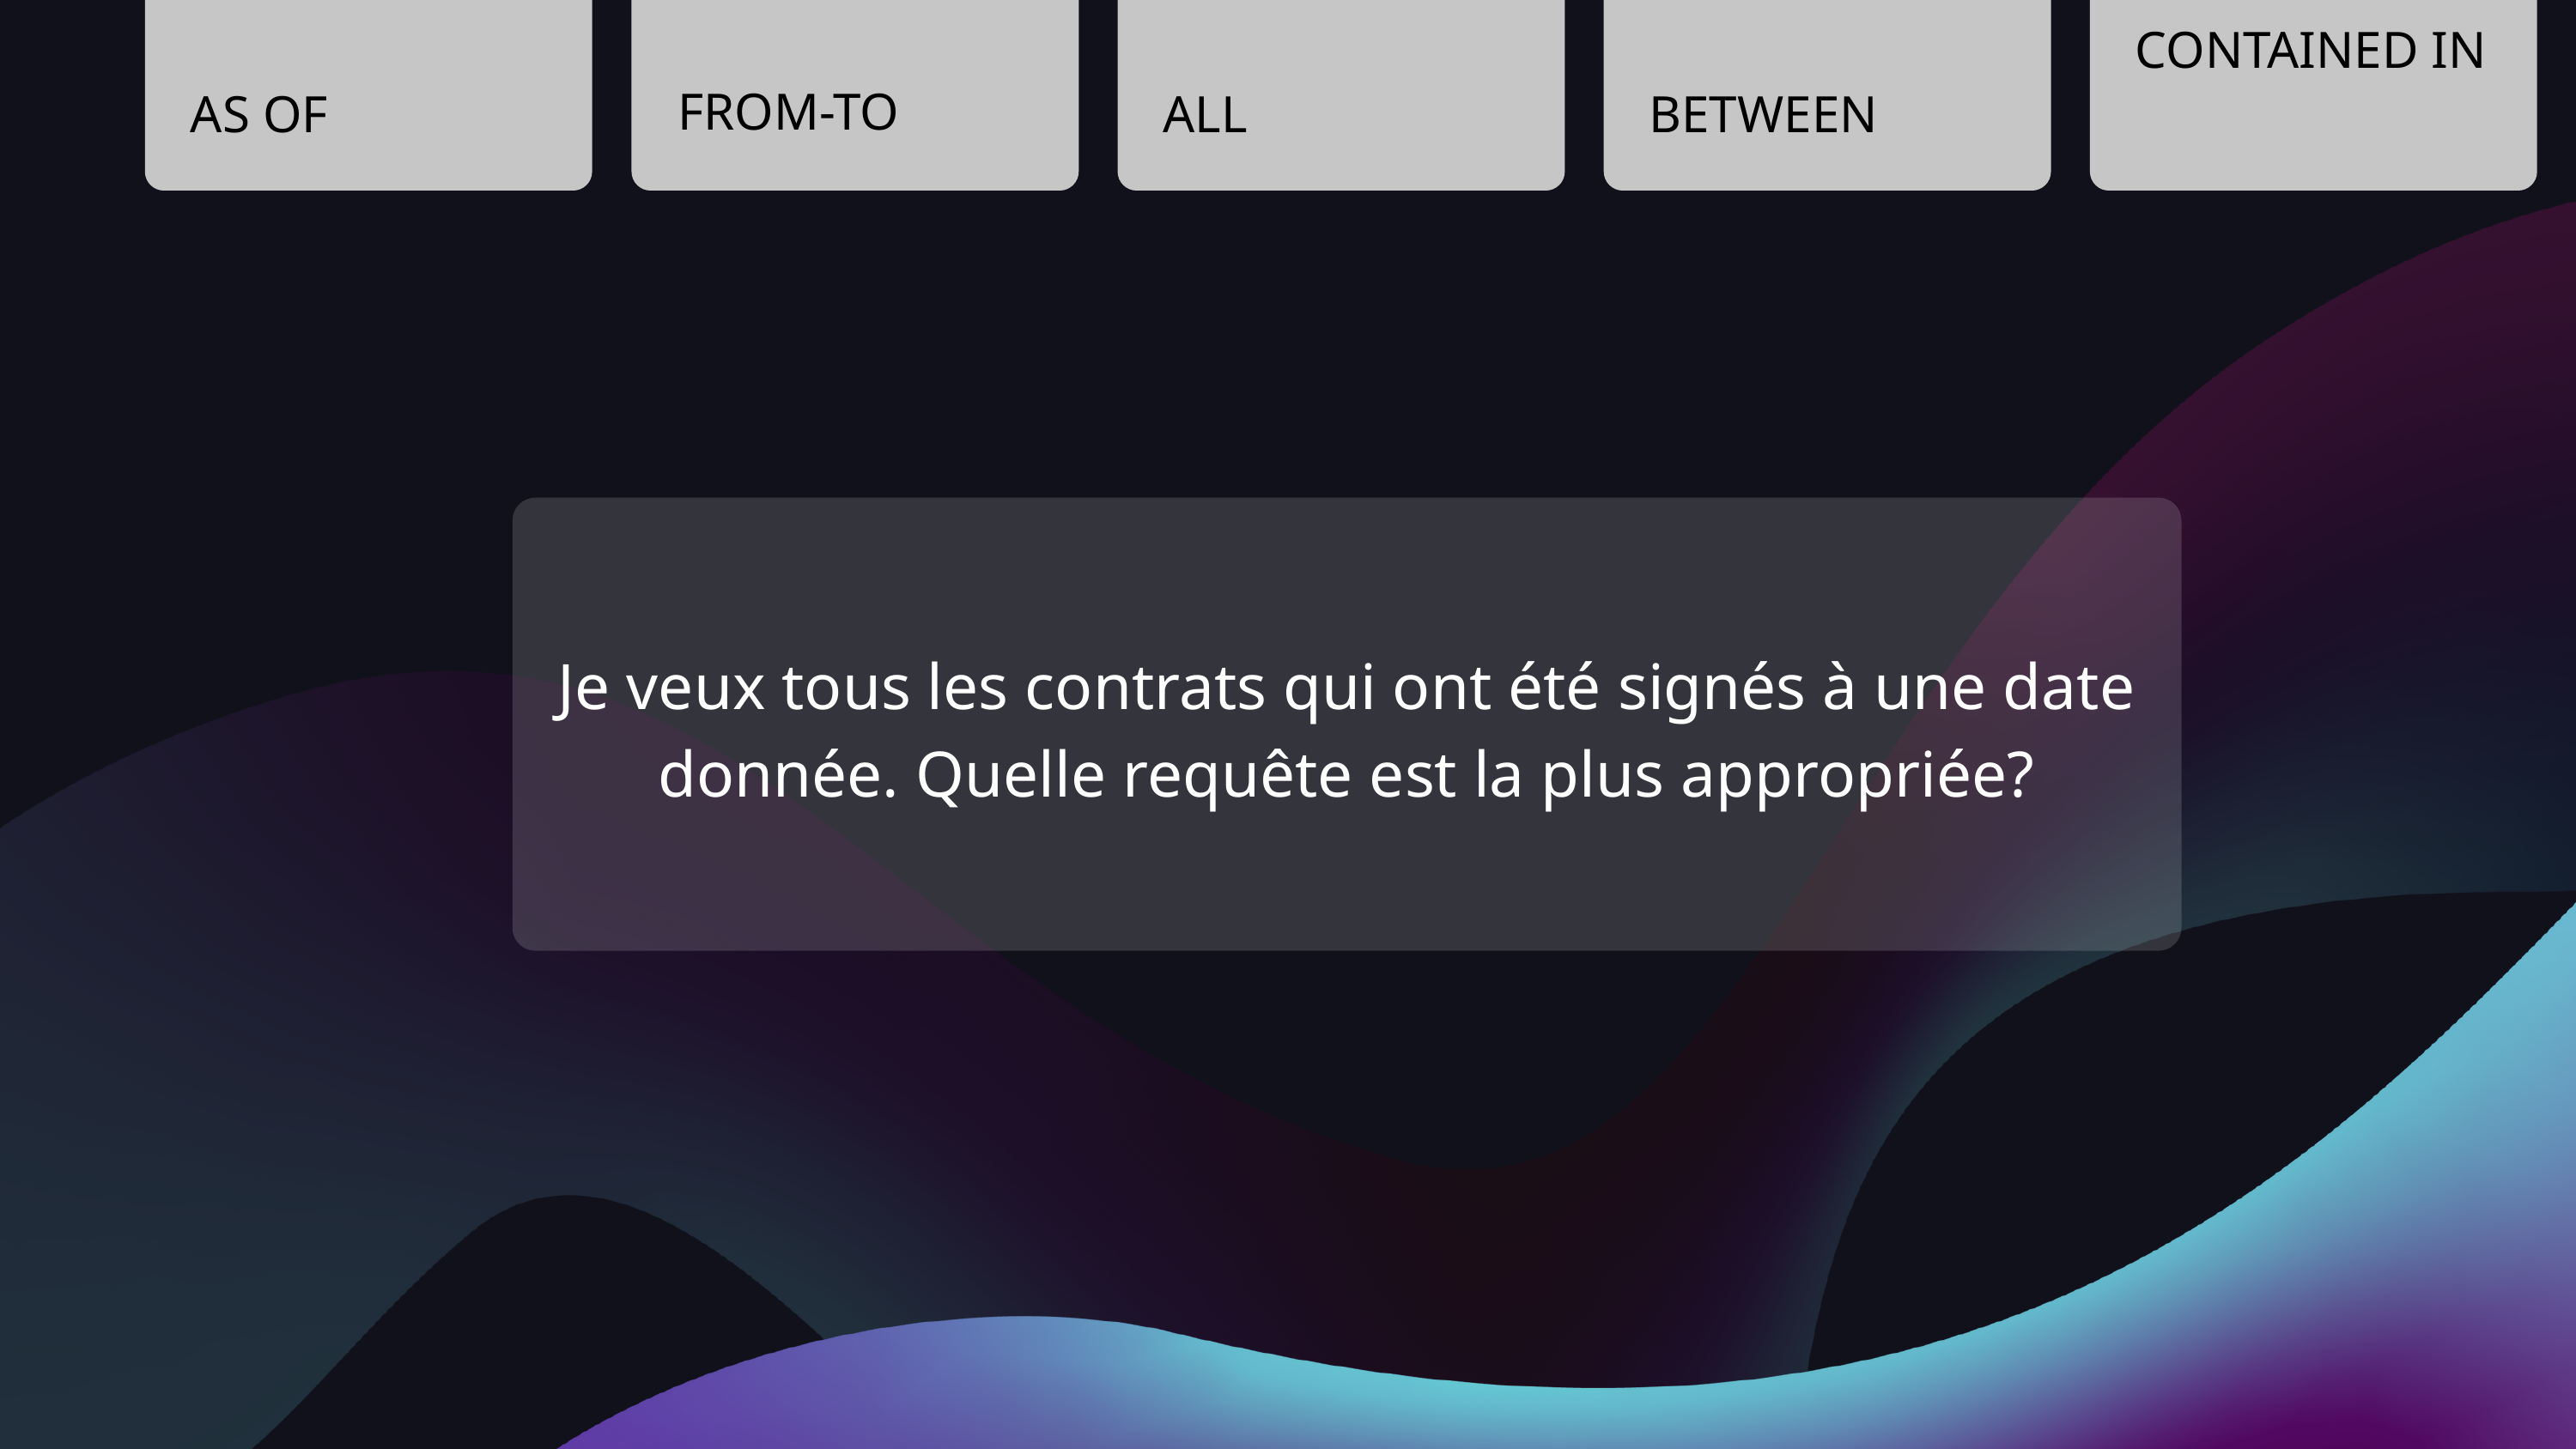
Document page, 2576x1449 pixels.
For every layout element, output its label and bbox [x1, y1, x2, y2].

picture [0, 182, 2576, 1449]
text_box [512, 497, 2182, 951]
text_box [631, 0, 1079, 179]
text_box [144, 0, 592, 179]
text_box [1603, 0, 2051, 179]
text_box [2089, 0, 2537, 179]
text_box [1117, 0, 1565, 179]
